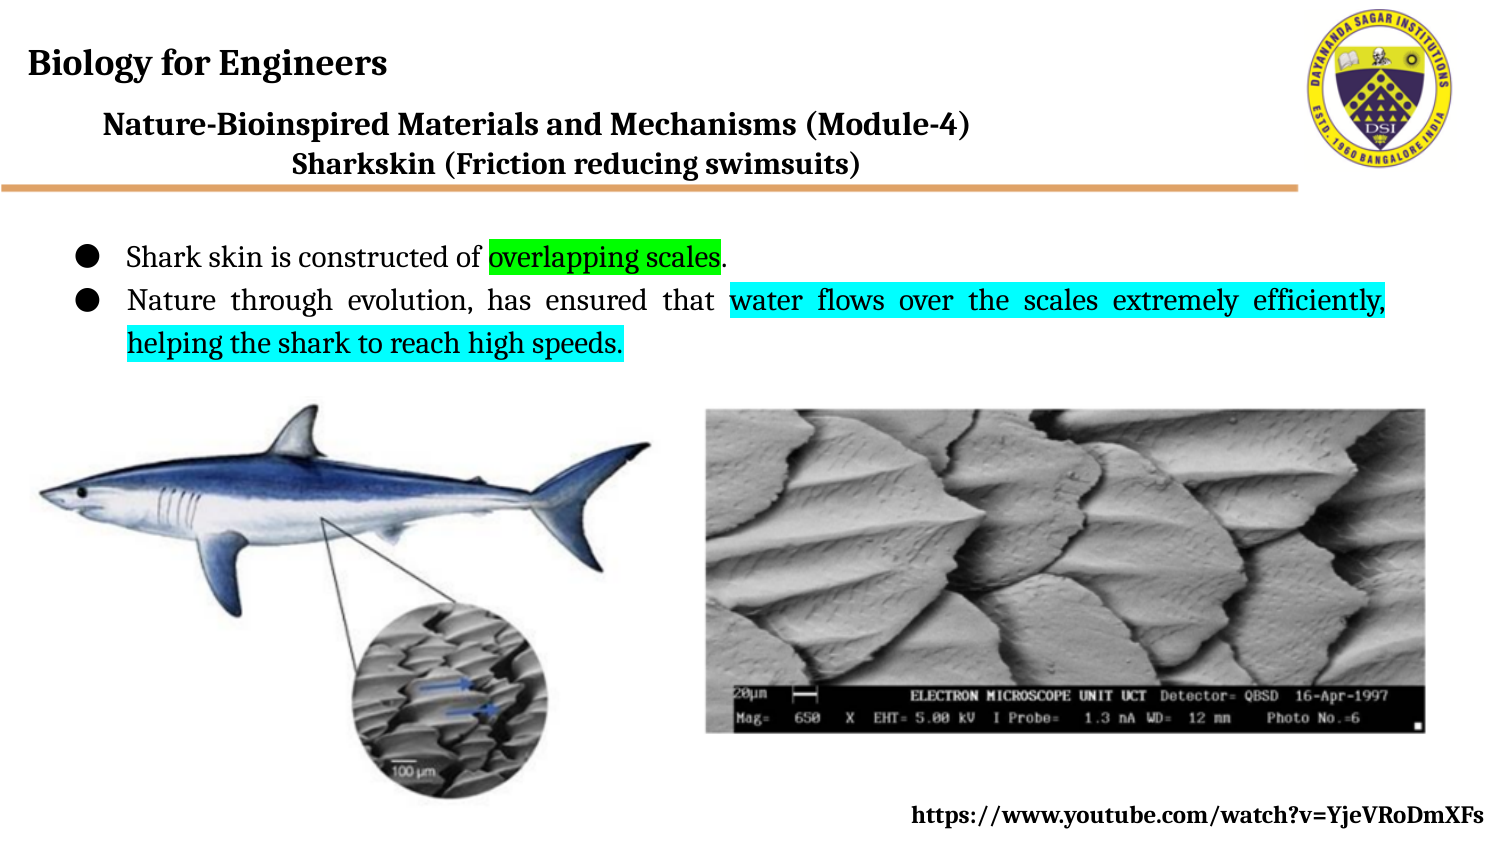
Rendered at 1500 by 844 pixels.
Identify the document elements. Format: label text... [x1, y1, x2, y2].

text_box Biology for Engineers Nature-Bioinspired Materials and Mechanisms (Module-4) Sharkskin (Friction reducing swimsuits) [12, 0, 1114, 182]
picture [0, 183, 1301, 194]
text_box Shark skin is constructed of overlapping scales. Nature through evolution, has ensured that water flows over the scales extremely efficiently, helping the shark to reach high speeds. [36, 215, 1401, 375]
picture [24, 395, 669, 819]
text_box https://www.youtube.com/watch?v=YjeVRoDmXFs [370, 783, 1500, 844]
picture [1302, 8, 1459, 174]
picture [692, 395, 1433, 745]
